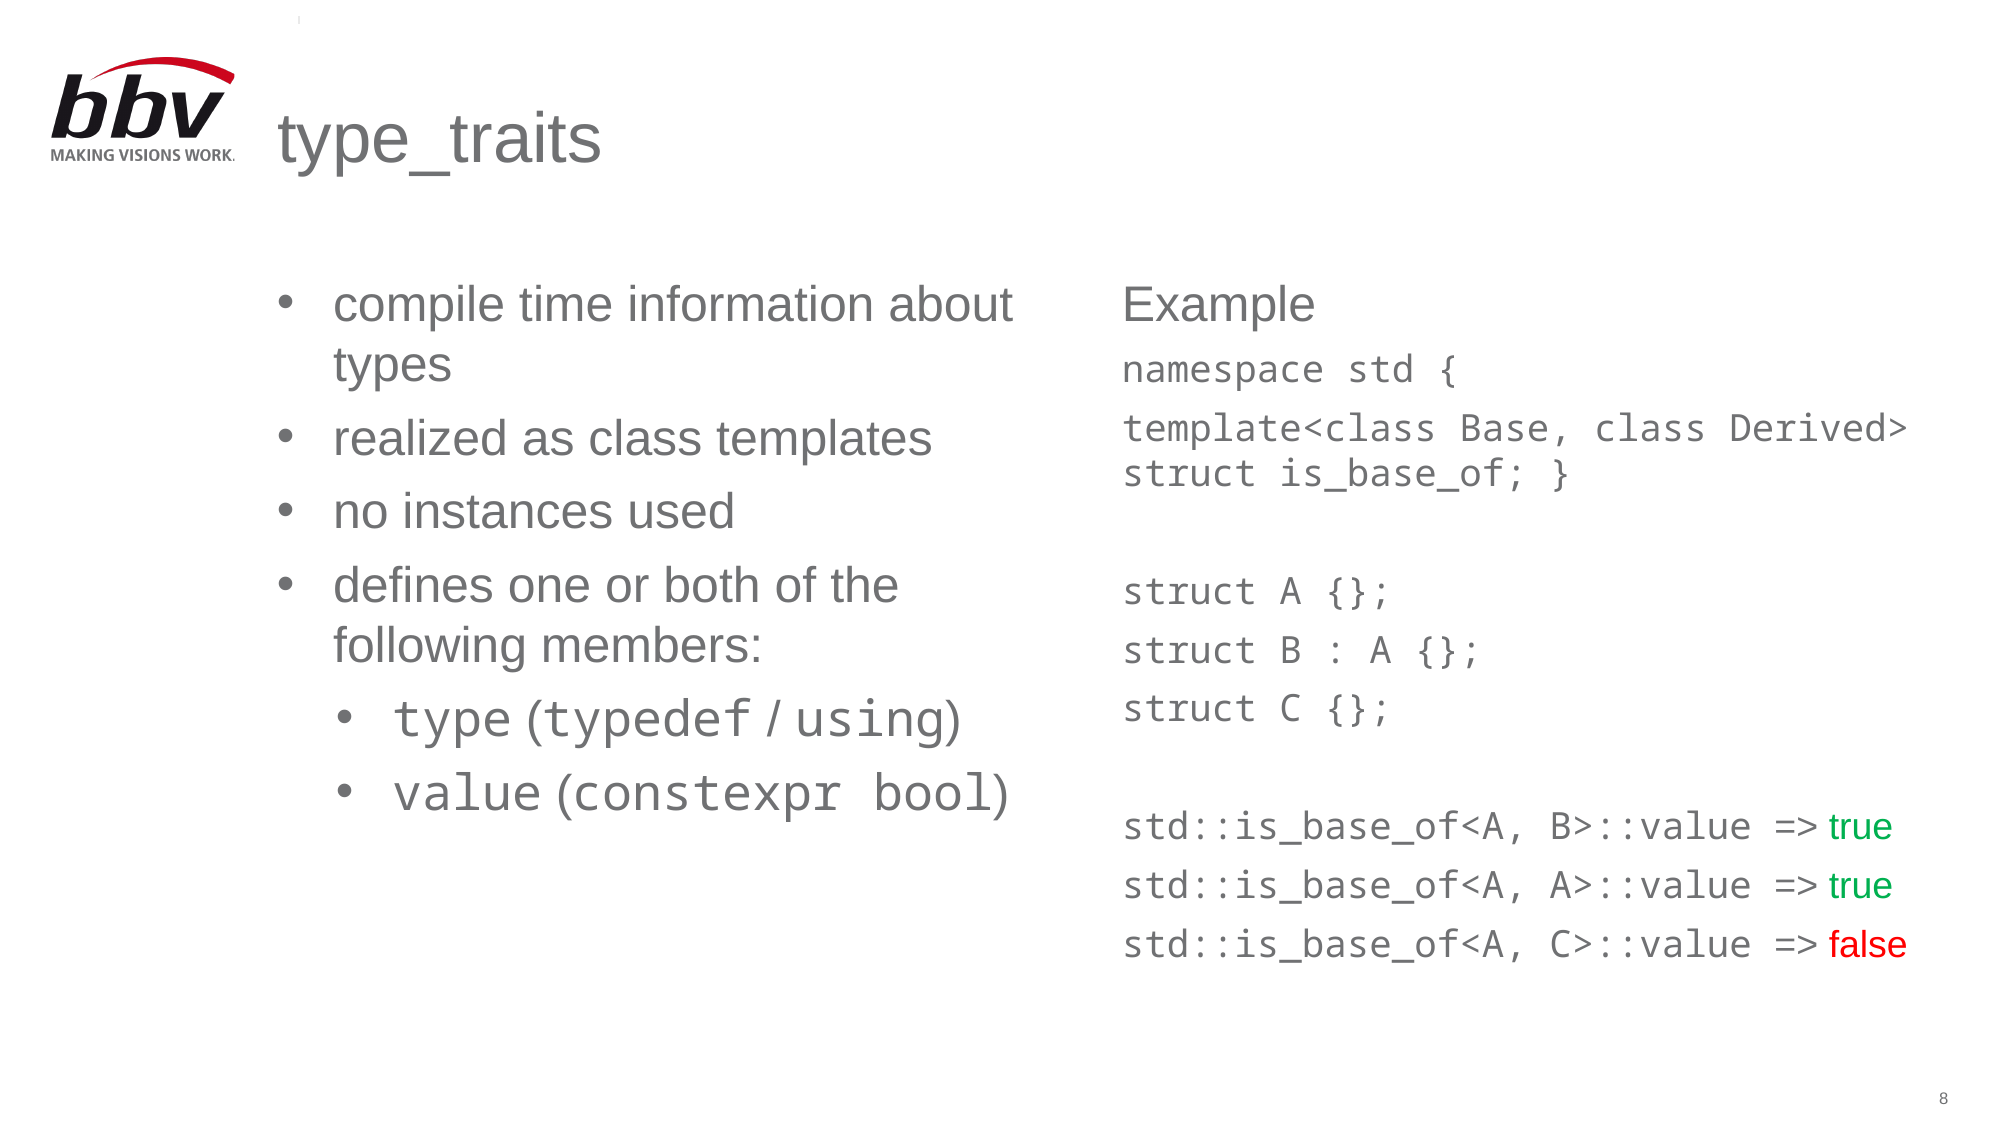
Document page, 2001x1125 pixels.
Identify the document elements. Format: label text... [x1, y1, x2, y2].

title type_traits [277, 82, 1949, 177]
list Example namespace std { template<class Base, class Derived> struct is_base_of; } struct A {}; struct B : A {}; struct C {}; std::is_base_of<A, B>::value => true std::is_base_of<A, A>::value => true std::is_base_of<A, C>::value => false [1121, 270, 1949, 1036]
slide_number 8 [1869, 1078, 1949, 1118]
list compile time information about types realized as class templates no instances used defines one or both of the following members: type (typedef / using) value (constexpr bool) [276, 270, 1104, 1036]
